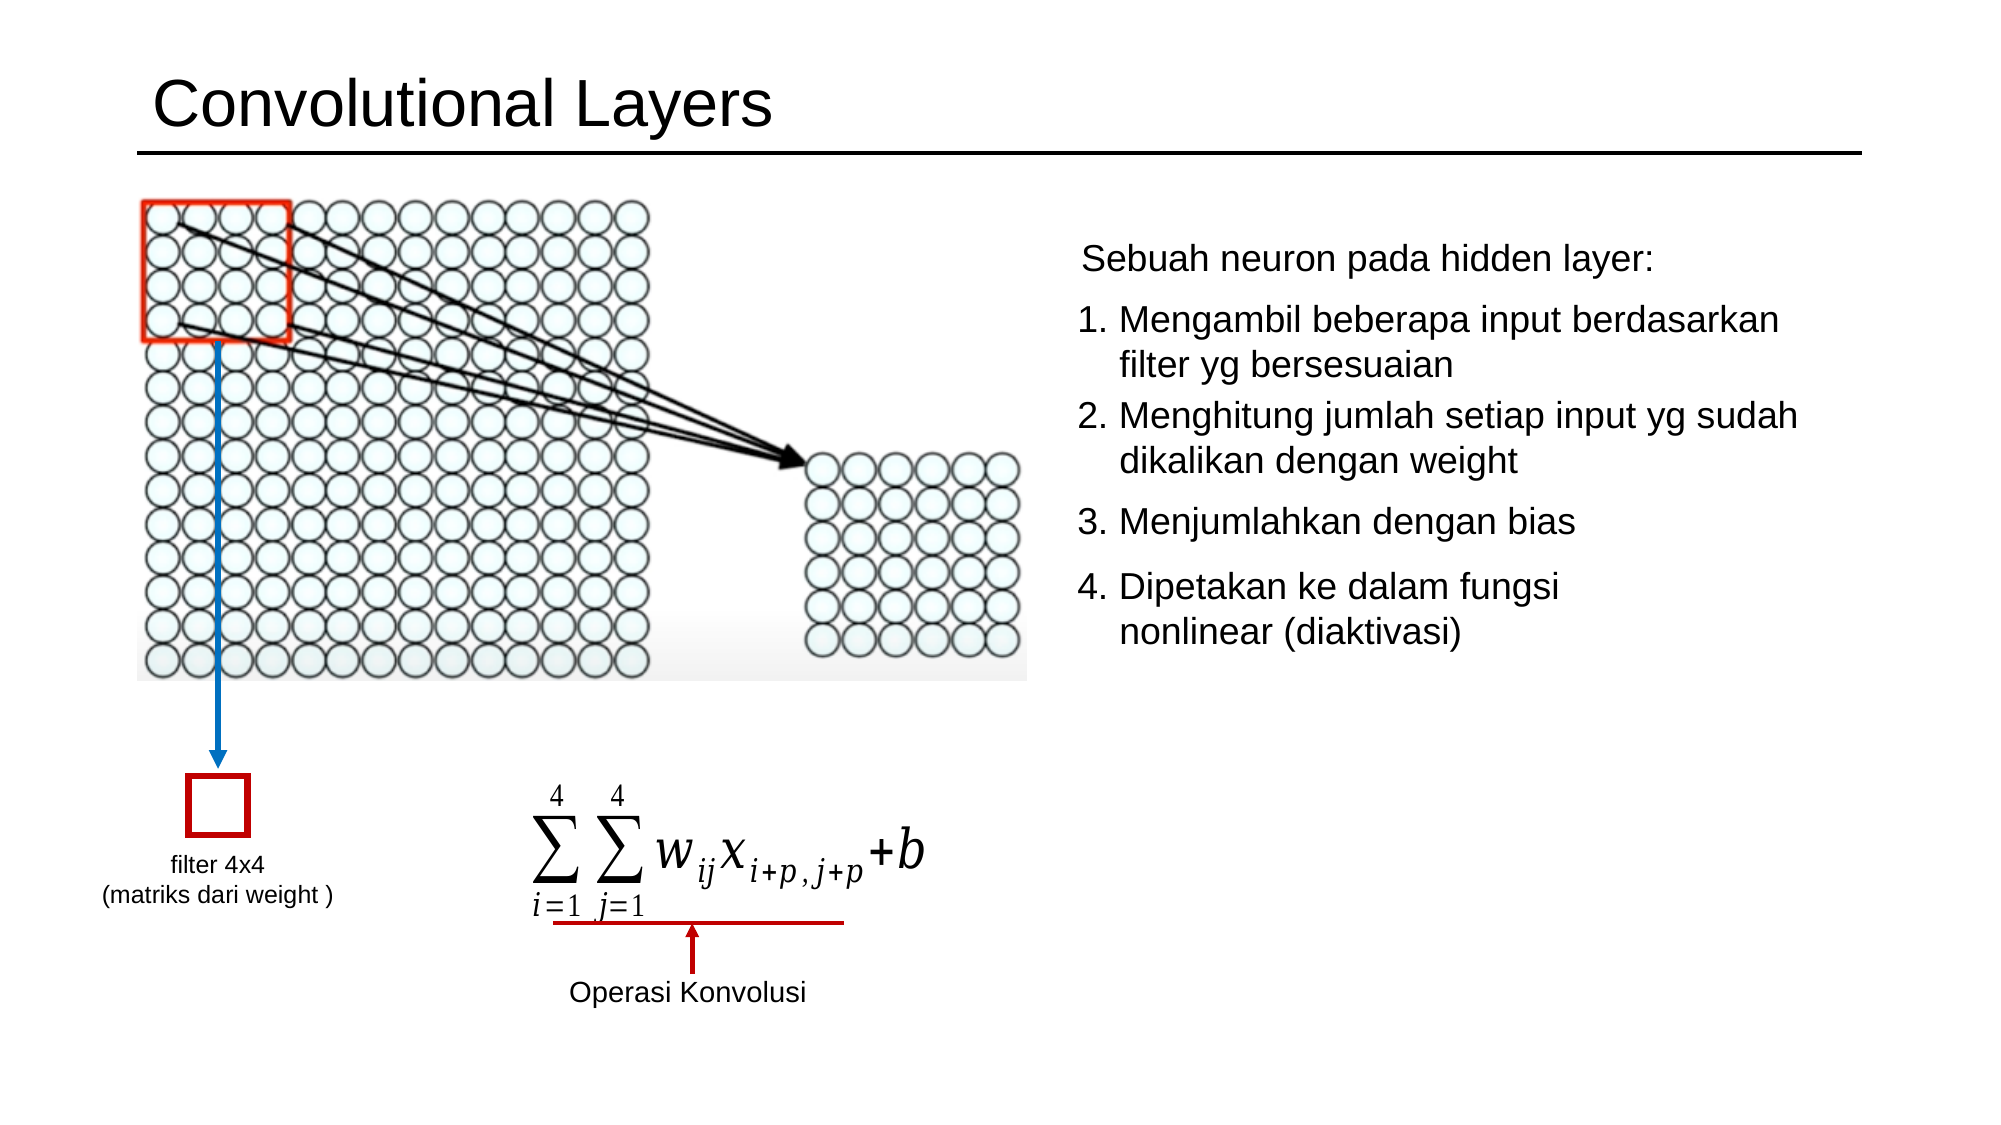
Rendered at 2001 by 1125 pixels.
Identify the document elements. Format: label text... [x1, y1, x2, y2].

text_box Sebuah neuron pada hidden layer: [1066, 227, 1670, 287]
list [137, 193, 1027, 681]
text_box 4. Dipetakan ke dalam fungsi nonlinear (diaktivasi) [1062, 554, 1863, 660]
text_box 1. Mengambil beberapa input berdasarkan filter yg bersesuaian [1062, 287, 1863, 383]
text_box [187, 775, 248, 836]
text_box 2. Menghitung jumlah setiap input yg sudah dikalikan dengan weight [1062, 383, 1863, 489]
text_box Operasi Konvolusi [554, 966, 830, 1016]
text_box 3. Menjumlahkan dengan bias [1062, 489, 1863, 550]
title Convolutional Layers [137, 59, 1863, 150]
